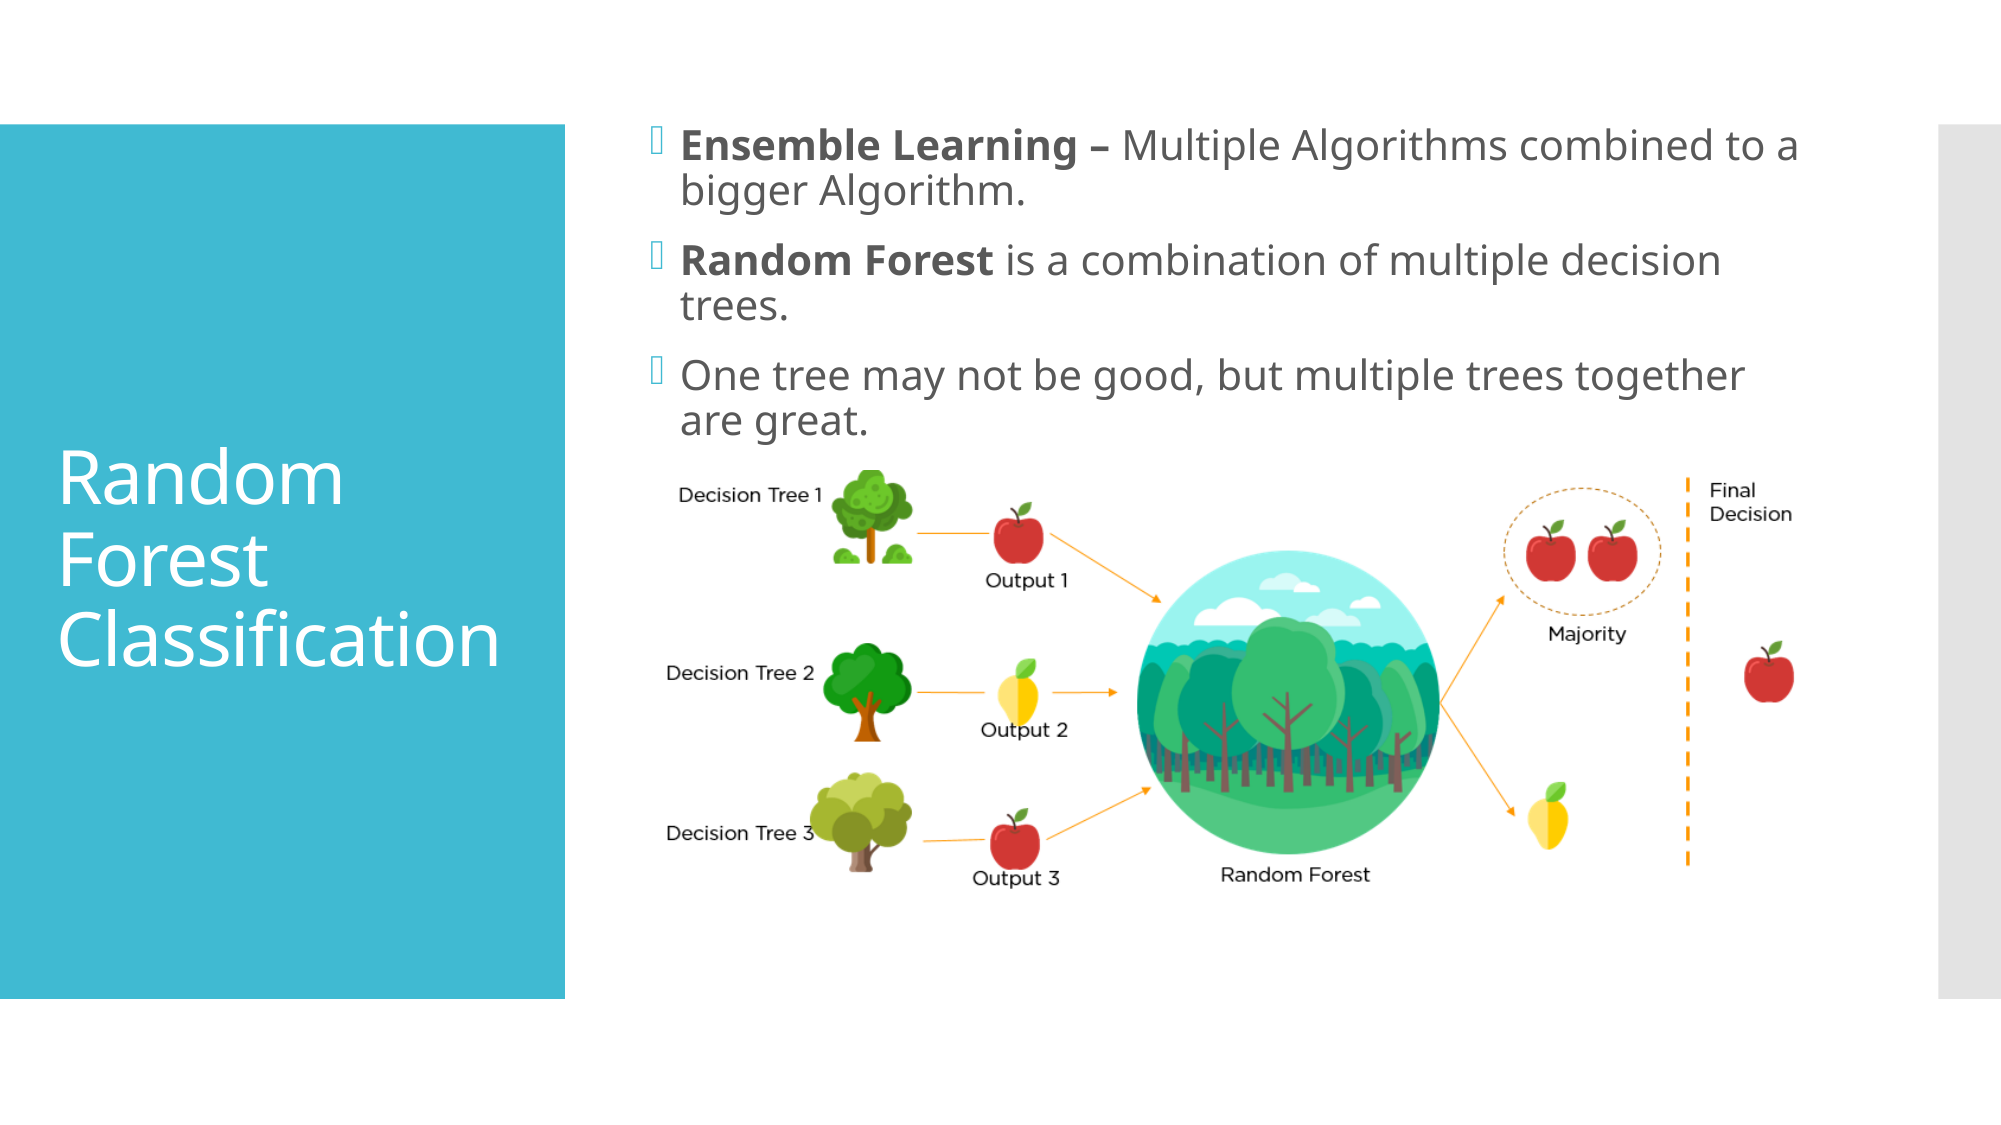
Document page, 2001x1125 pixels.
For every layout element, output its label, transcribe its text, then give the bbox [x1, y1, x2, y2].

title Random Forest Classification [41, 184, 525, 940]
list Ensemble Learning – Multiple Algorithms combined to a bigger Algorithm. Random Forest is a combination of multiple decision trees. One tree may not be good, but multiple trees together are great. [634, 141, 1835, 982]
picture [650, 470, 1819, 909]
